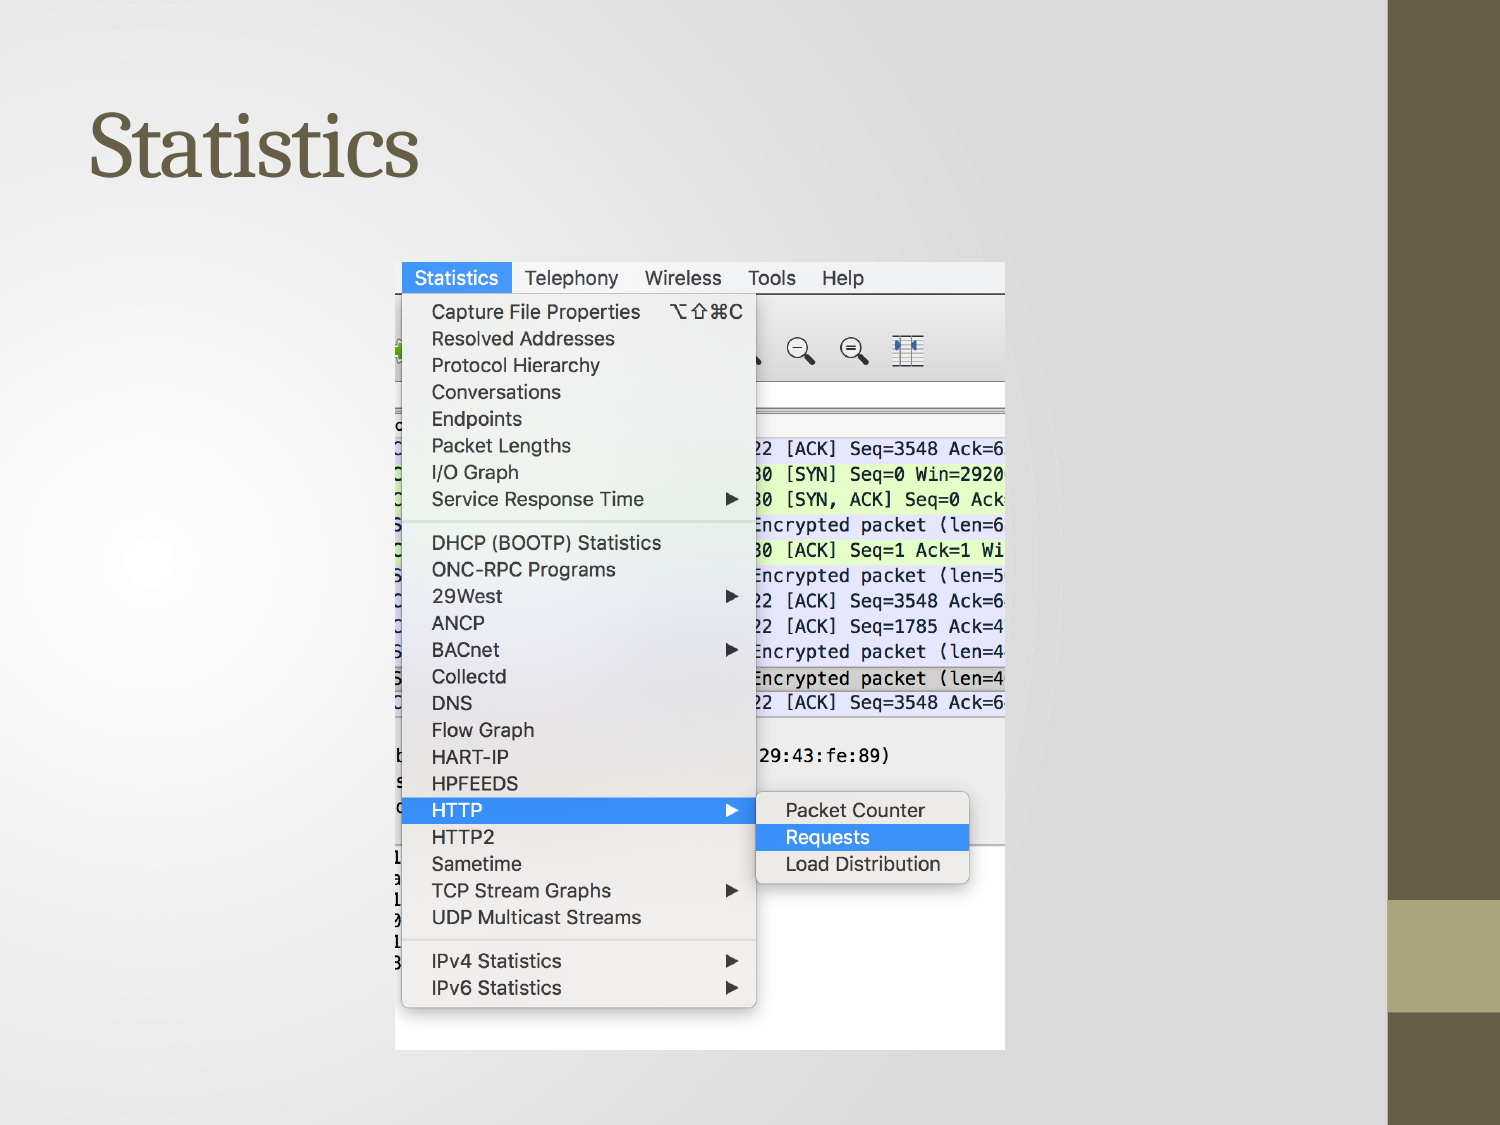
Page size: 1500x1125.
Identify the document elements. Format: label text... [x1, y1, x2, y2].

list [395, 261, 1005, 1051]
title Statistics [75, 45, 1325, 233]
